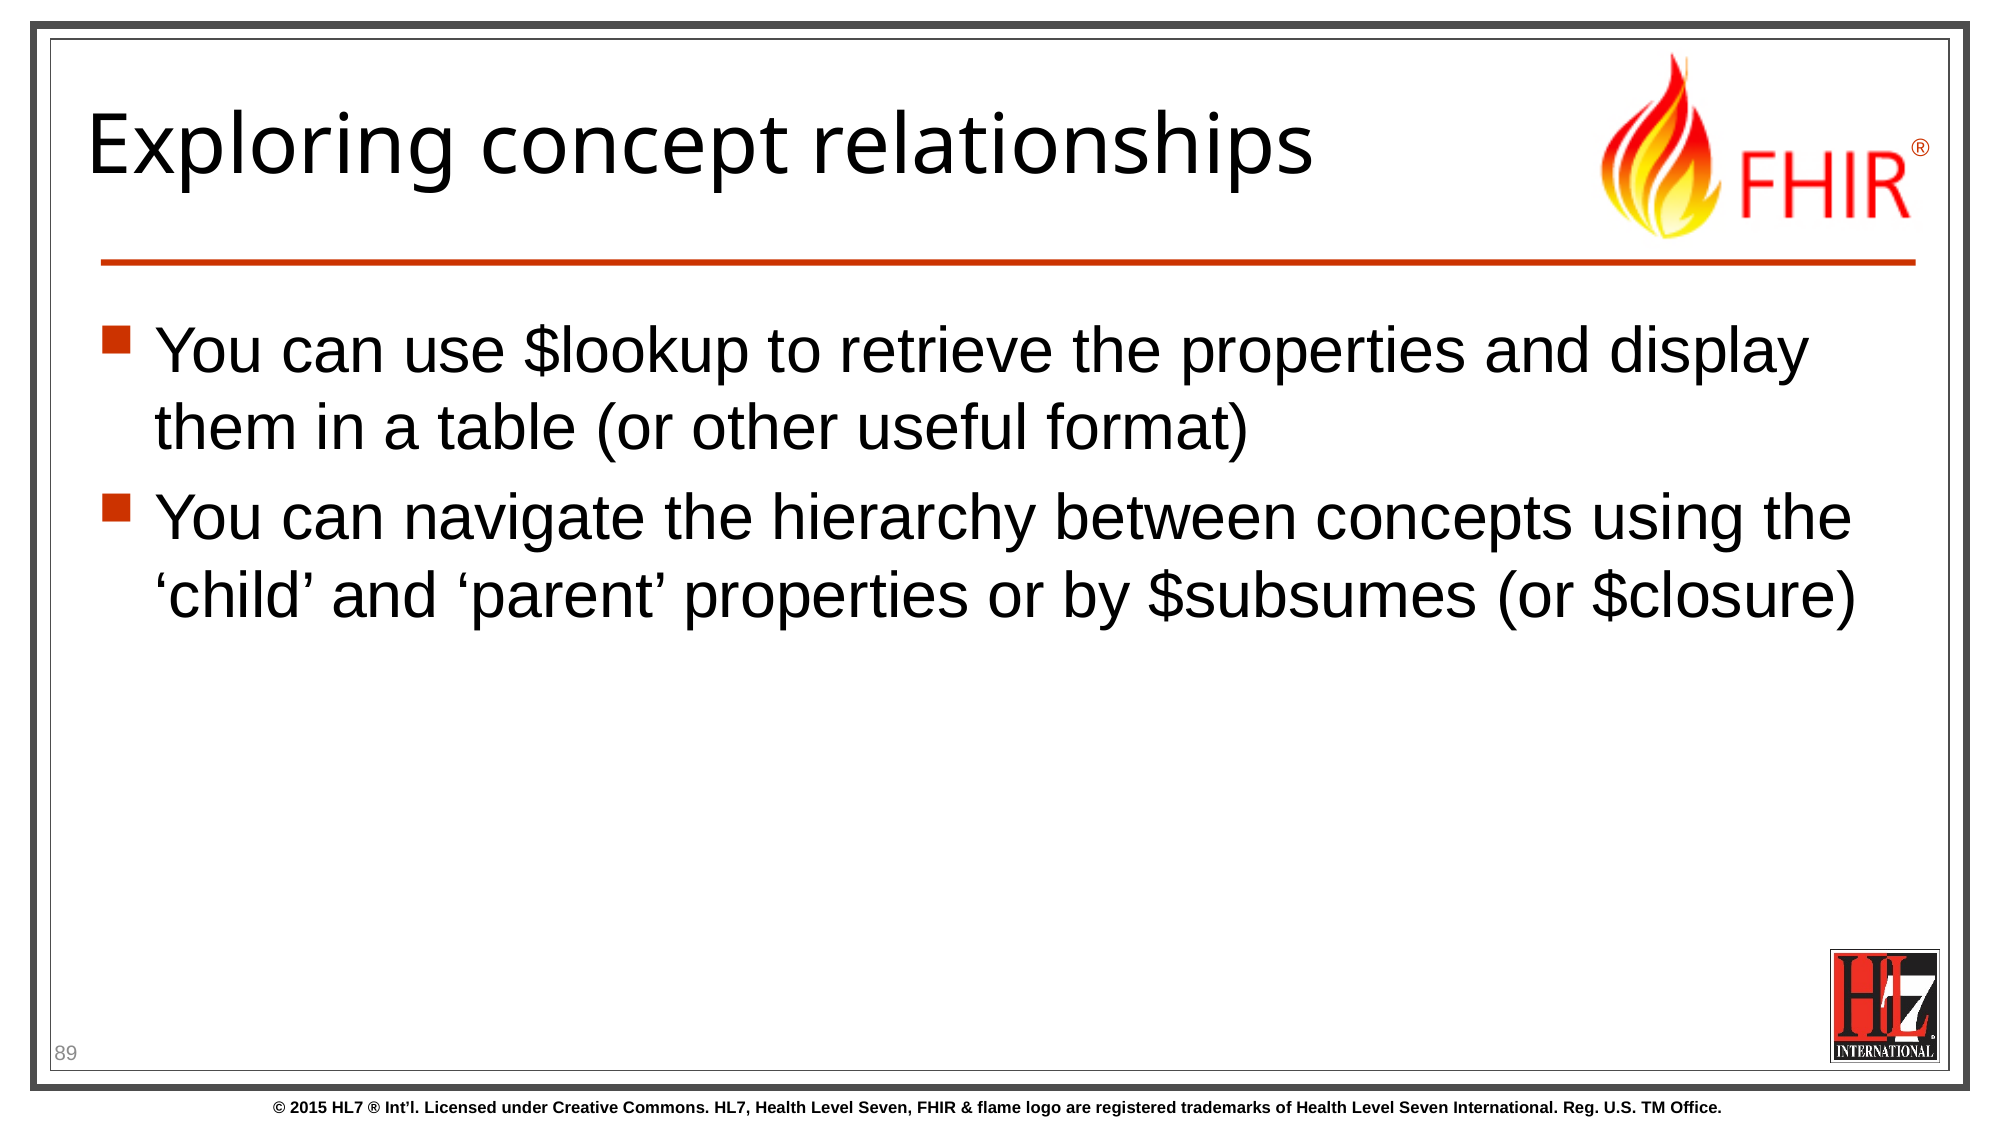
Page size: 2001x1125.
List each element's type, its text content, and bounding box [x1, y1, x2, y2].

list You can use $lookup to retrieve the properties and display them in a table (or other useful format) You can navigate the hierarchy between concepts using the ‘child’ and ‘parent’ properties or by $subsumes (or $closure) [83, 299, 1917, 1059]
picture [1588, 42, 1923, 249]
picture [1830, 949, 1940, 1063]
title Exploring concept relationships [70, 54, 1595, 244]
slide_number 89 [39, 1034, 197, 1071]
